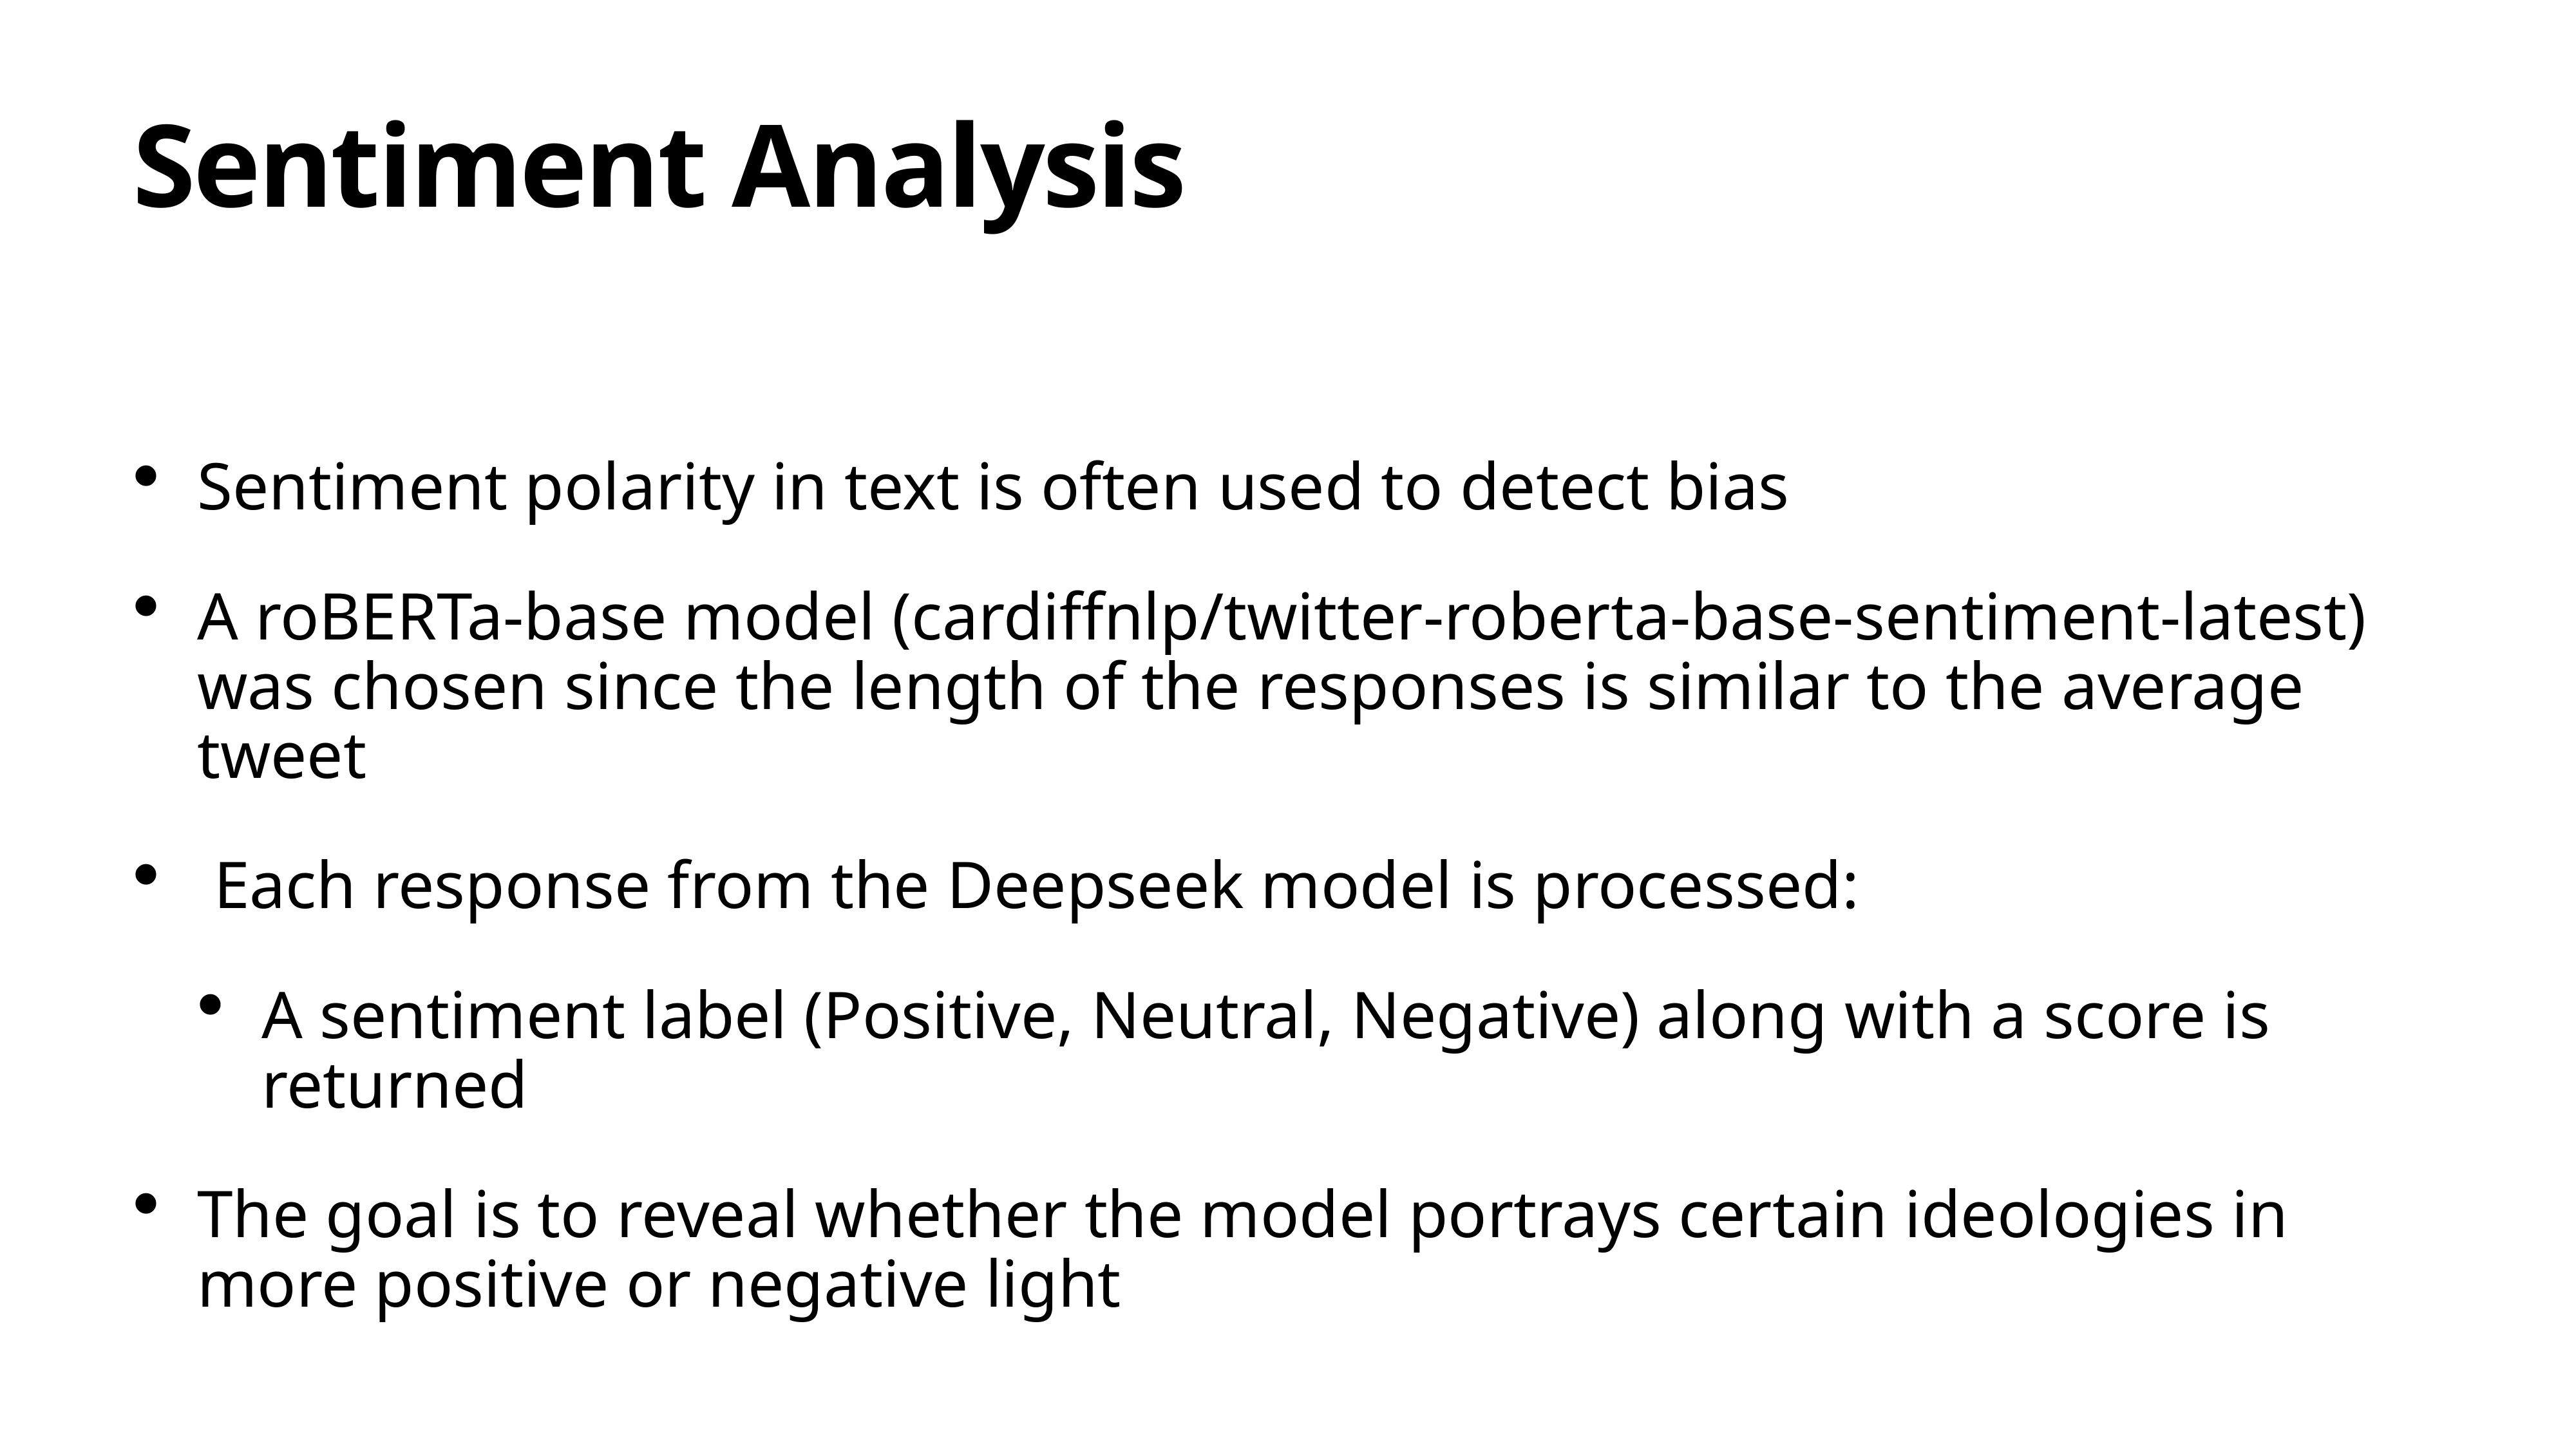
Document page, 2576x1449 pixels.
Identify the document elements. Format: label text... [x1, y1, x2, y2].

list Sentiment polarity in text is often used to detect bias A roBERTa-base model (cardiffnlp/twitter-roberta-base-sentiment-latest) was chosen since the length of the responses is similar to the average tweet Each response from the Deepseek model is processed: A sentiment label (Positive, Neutral, Negative) along with a score is returned The goal is to reveal whether the model portrays certain ideologies in more positive or negative light [127, 448, 2436, 1321]
title Sentiment Analysis [127, 113, 2449, 266]
